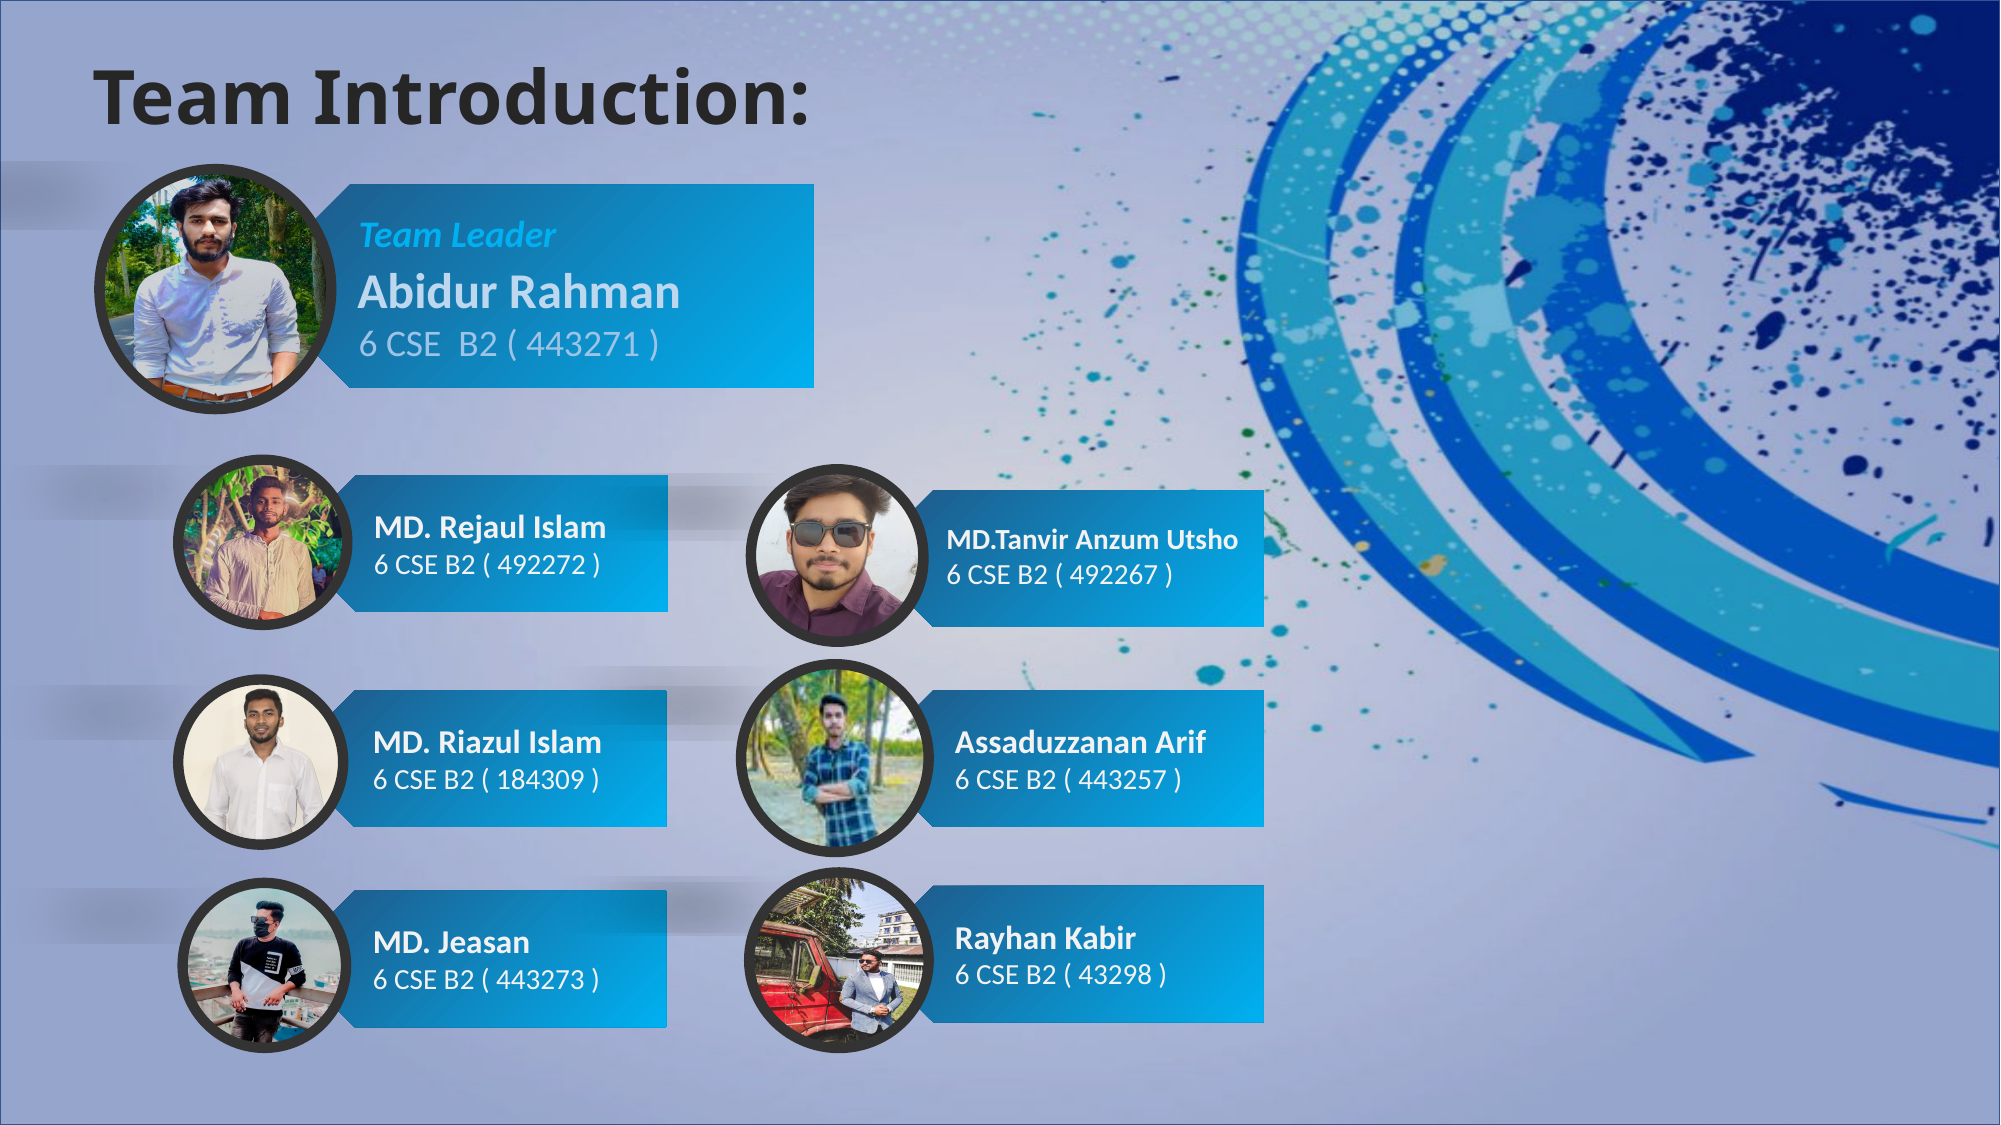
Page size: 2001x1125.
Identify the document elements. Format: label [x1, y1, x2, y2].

text_box [99, 169, 814, 410]
text_box [178, 679, 667, 845]
picture [0, 0, 2000, 1125]
text_box [749, 872, 1264, 1048]
text_box [178, 459, 668, 625]
text_box [182, 882, 667, 1048]
text_box [741, 664, 1264, 852]
text_box [750, 469, 1280, 642]
